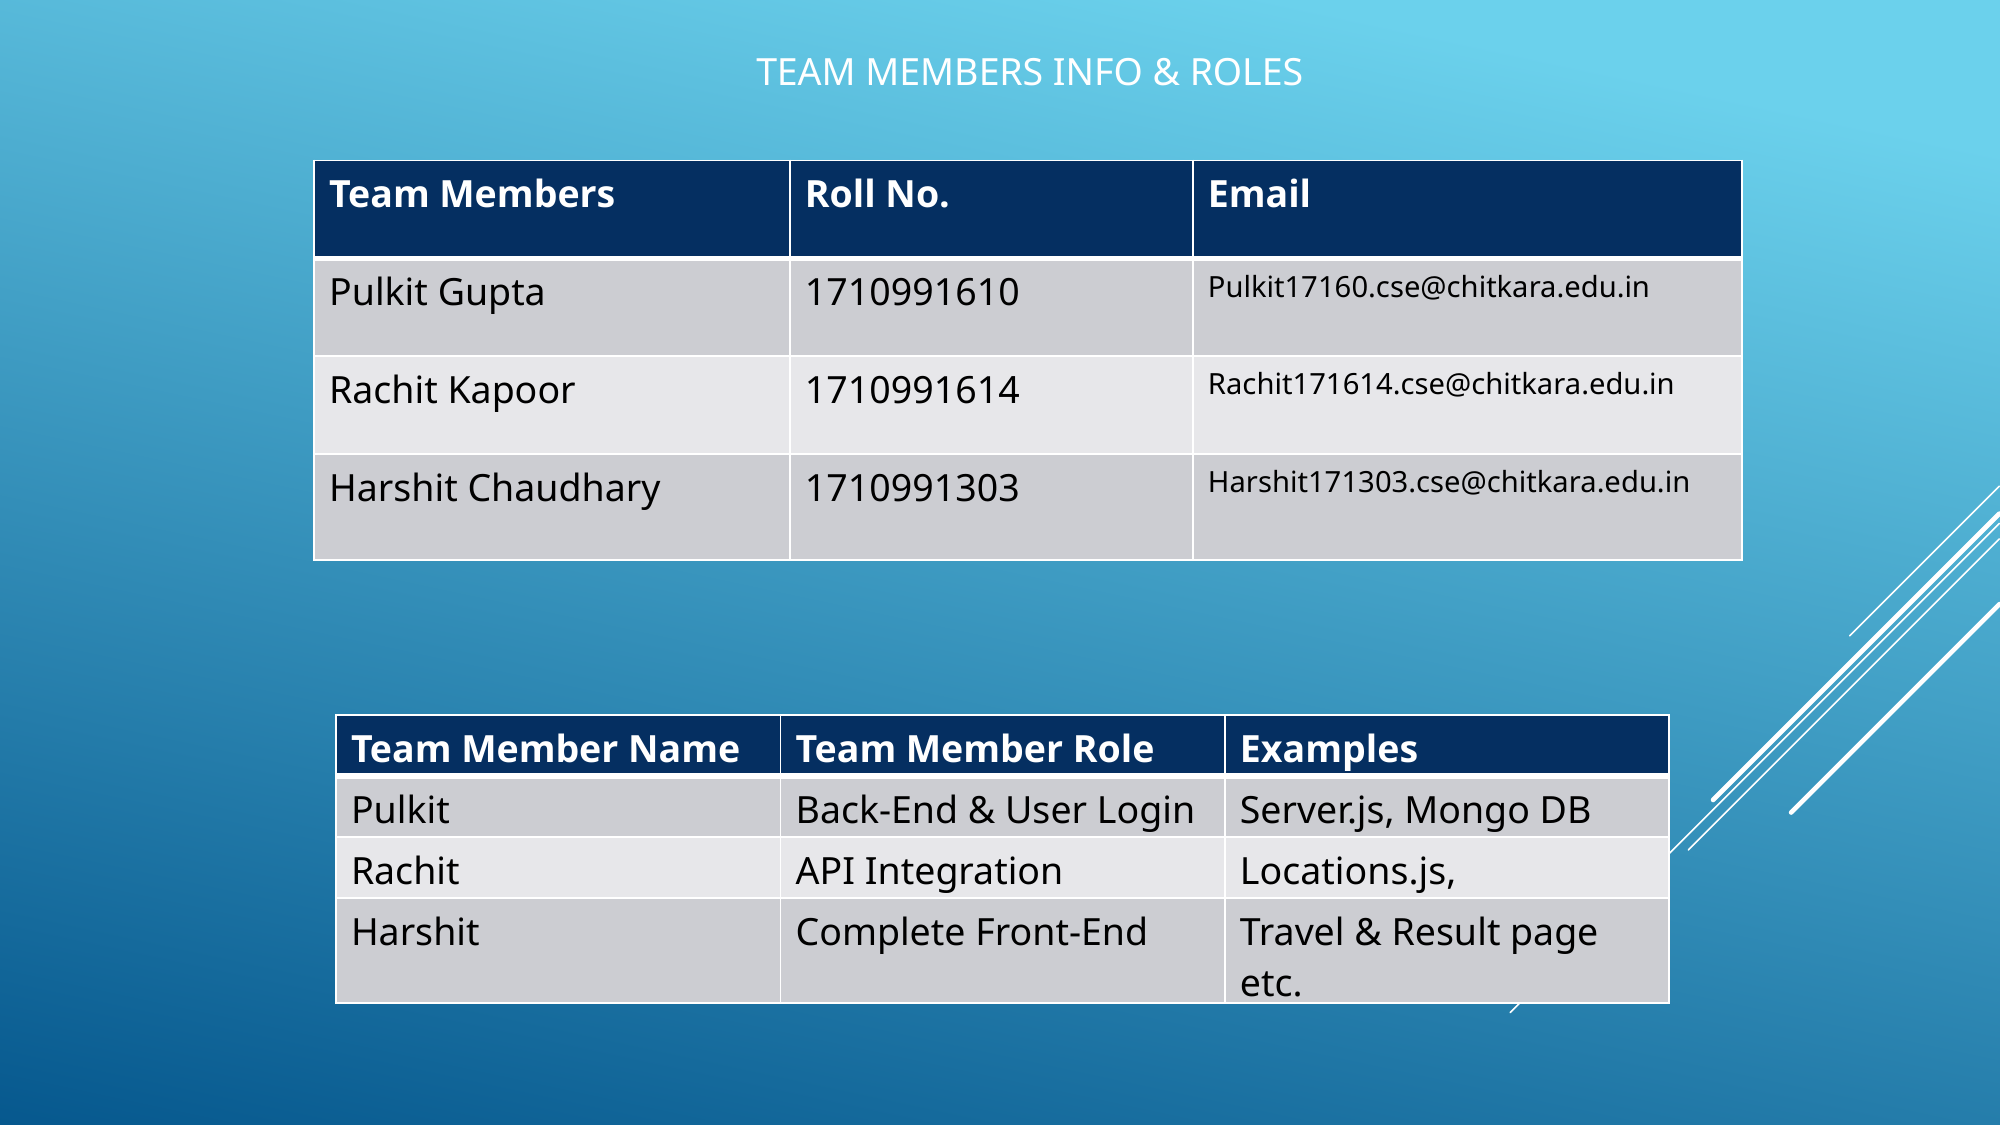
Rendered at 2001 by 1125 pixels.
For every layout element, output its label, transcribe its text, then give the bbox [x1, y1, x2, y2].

table_cell Pulkit17160.cse@chitkara.edu.in [1194, 261, 1741, 355]
table_cell Rachit Kapoor [315, 357, 789, 453]
table_cell Pulkit Gupta [315, 261, 789, 355]
table_cell Server.js, Mongo DB [1226, 779, 1668, 836]
table_header Team Member Role [781, 716, 1224, 773]
table_header Email [1194, 161, 1741, 256]
table_header Team Member Name [337, 716, 780, 773]
table_cell 1710991610 [791, 261, 1192, 355]
table_cell Back-End & User Login [781, 779, 1224, 836]
table_cell Travel & Result page etc. [1226, 899, 1668, 1002]
table_cell 1710991614 [791, 357, 1192, 453]
table_header Examples [1226, 716, 1668, 773]
text_box TEAM MEMBERS INFO & ROLES [741, 40, 1551, 101]
table_cell Pulkit [337, 779, 780, 836]
table_header Team Members [315, 161, 789, 256]
table_cell Complete Front-End [781, 899, 1224, 1002]
table_cell API Integration [781, 838, 1224, 897]
table_cell Harshit171303.cse@chitkara.edu.in [1194, 455, 1741, 559]
table_cell Rachit171614.cse@chitkara.edu.in [1194, 357, 1741, 453]
table_cell Harshit Chaudhary [315, 455, 789, 559]
table_cell Rachit [337, 838, 780, 897]
table_cell Locations.js, [1226, 838, 1668, 897]
table_cell Harshit [337, 899, 780, 1002]
table_header Roll No. [791, 161, 1192, 256]
table_cell 1710991303 [791, 455, 1192, 559]
